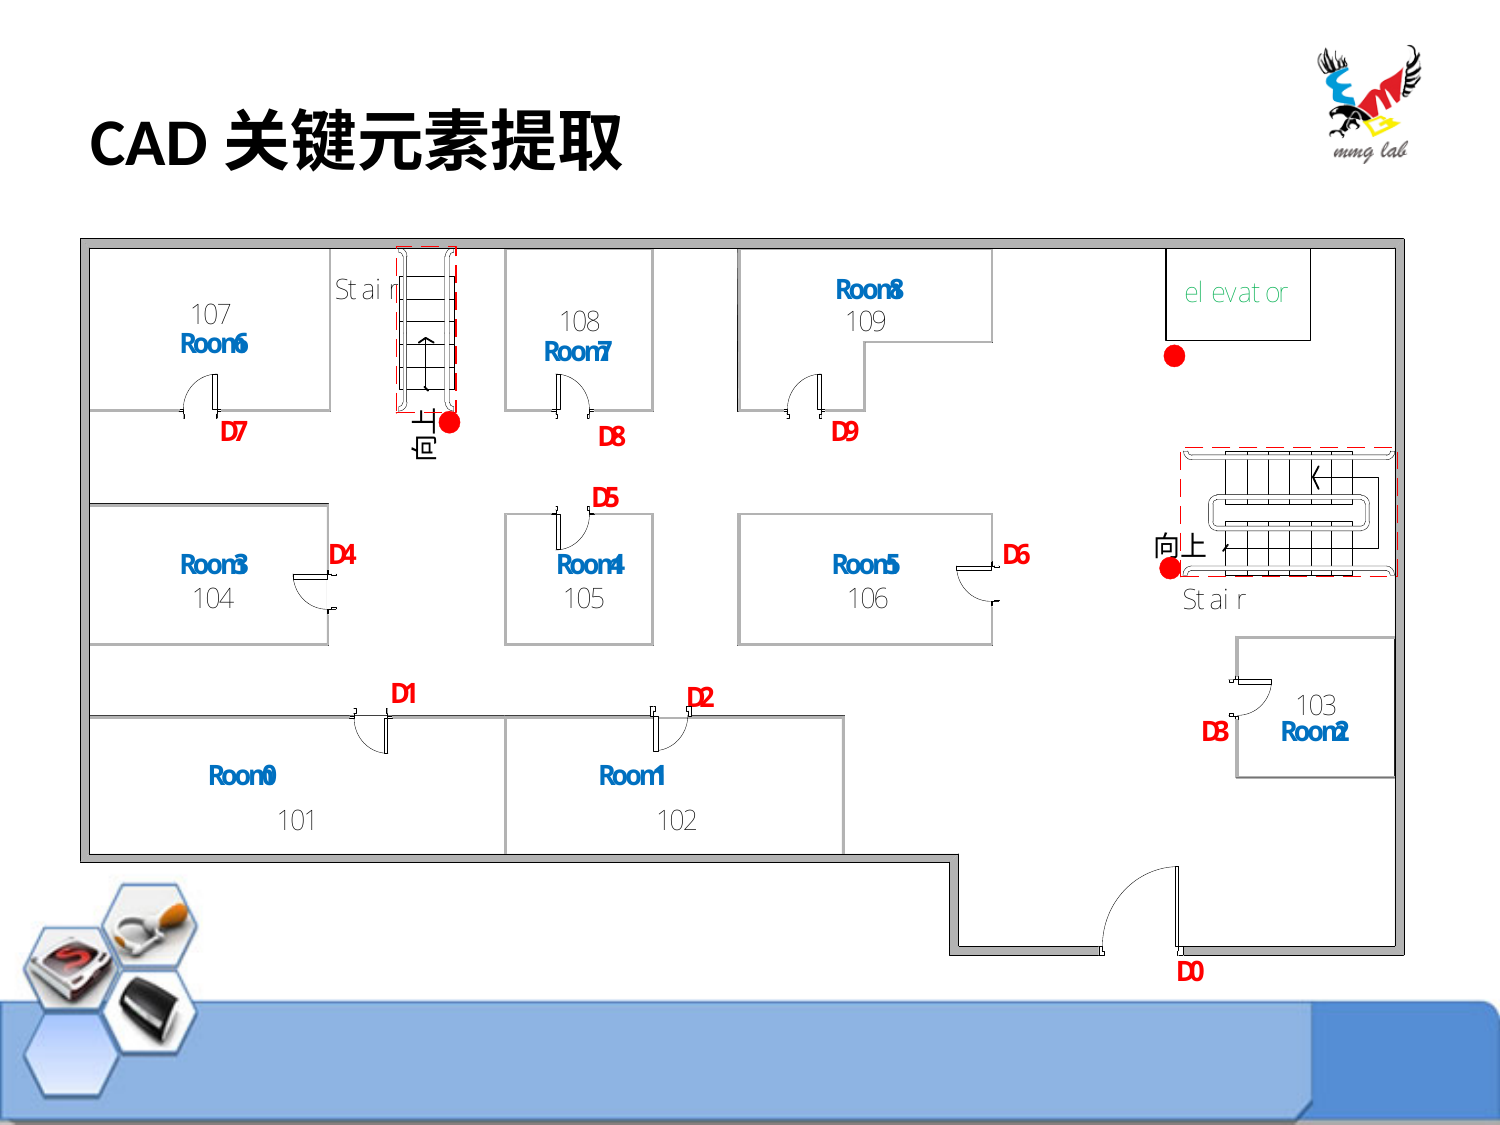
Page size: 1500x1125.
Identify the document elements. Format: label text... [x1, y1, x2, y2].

title CAD关键元素提取 [75, 45, 1425, 233]
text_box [76, 232, 1412, 988]
picture [0, 1, 1500, 1125]
